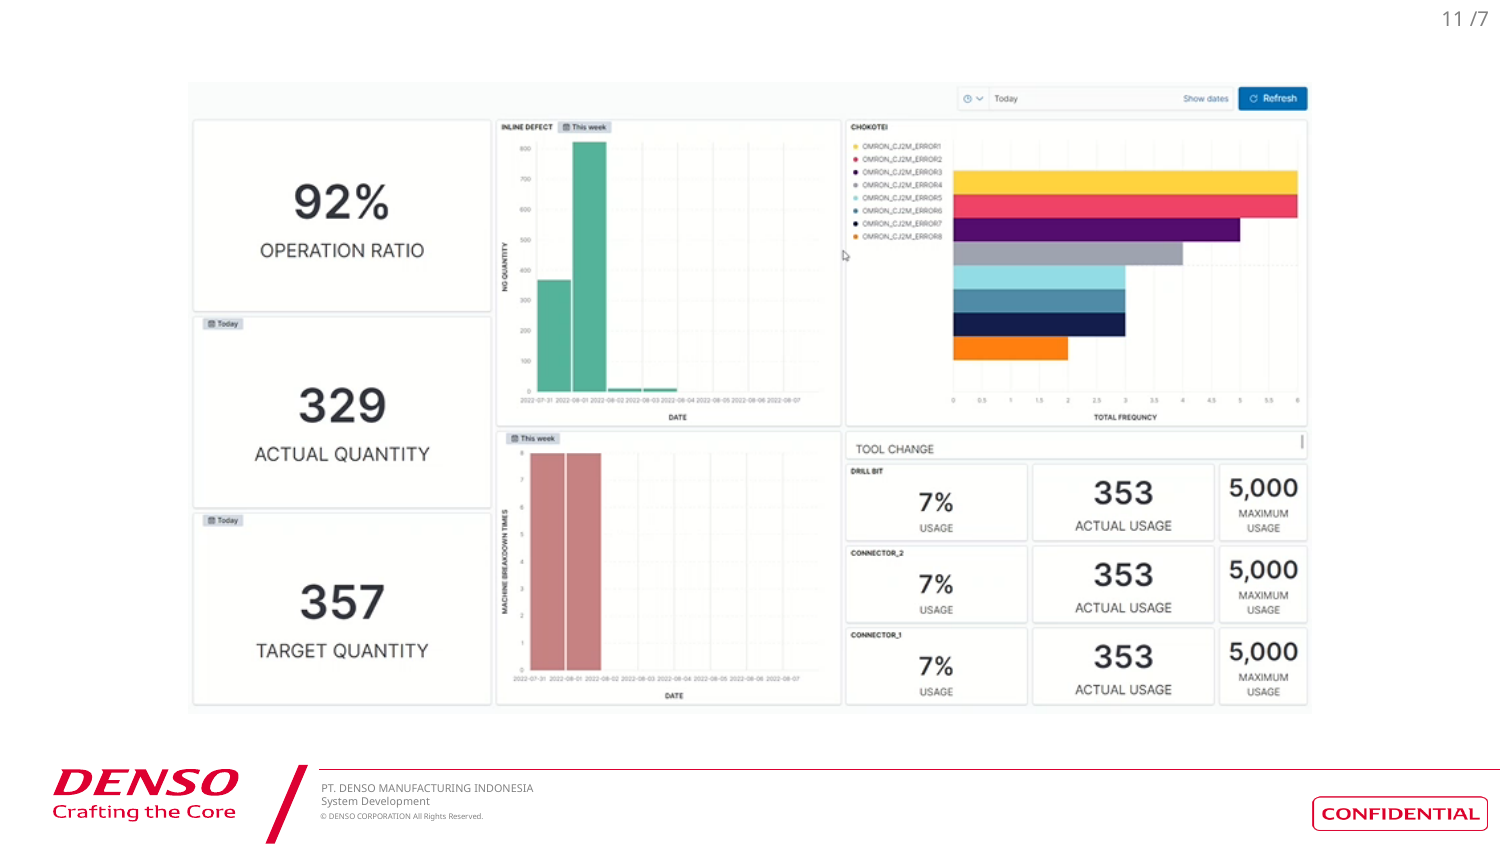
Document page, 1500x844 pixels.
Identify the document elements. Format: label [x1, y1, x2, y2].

picture [1312, 796, 1488, 831]
text_box [187, 81, 1313, 715]
